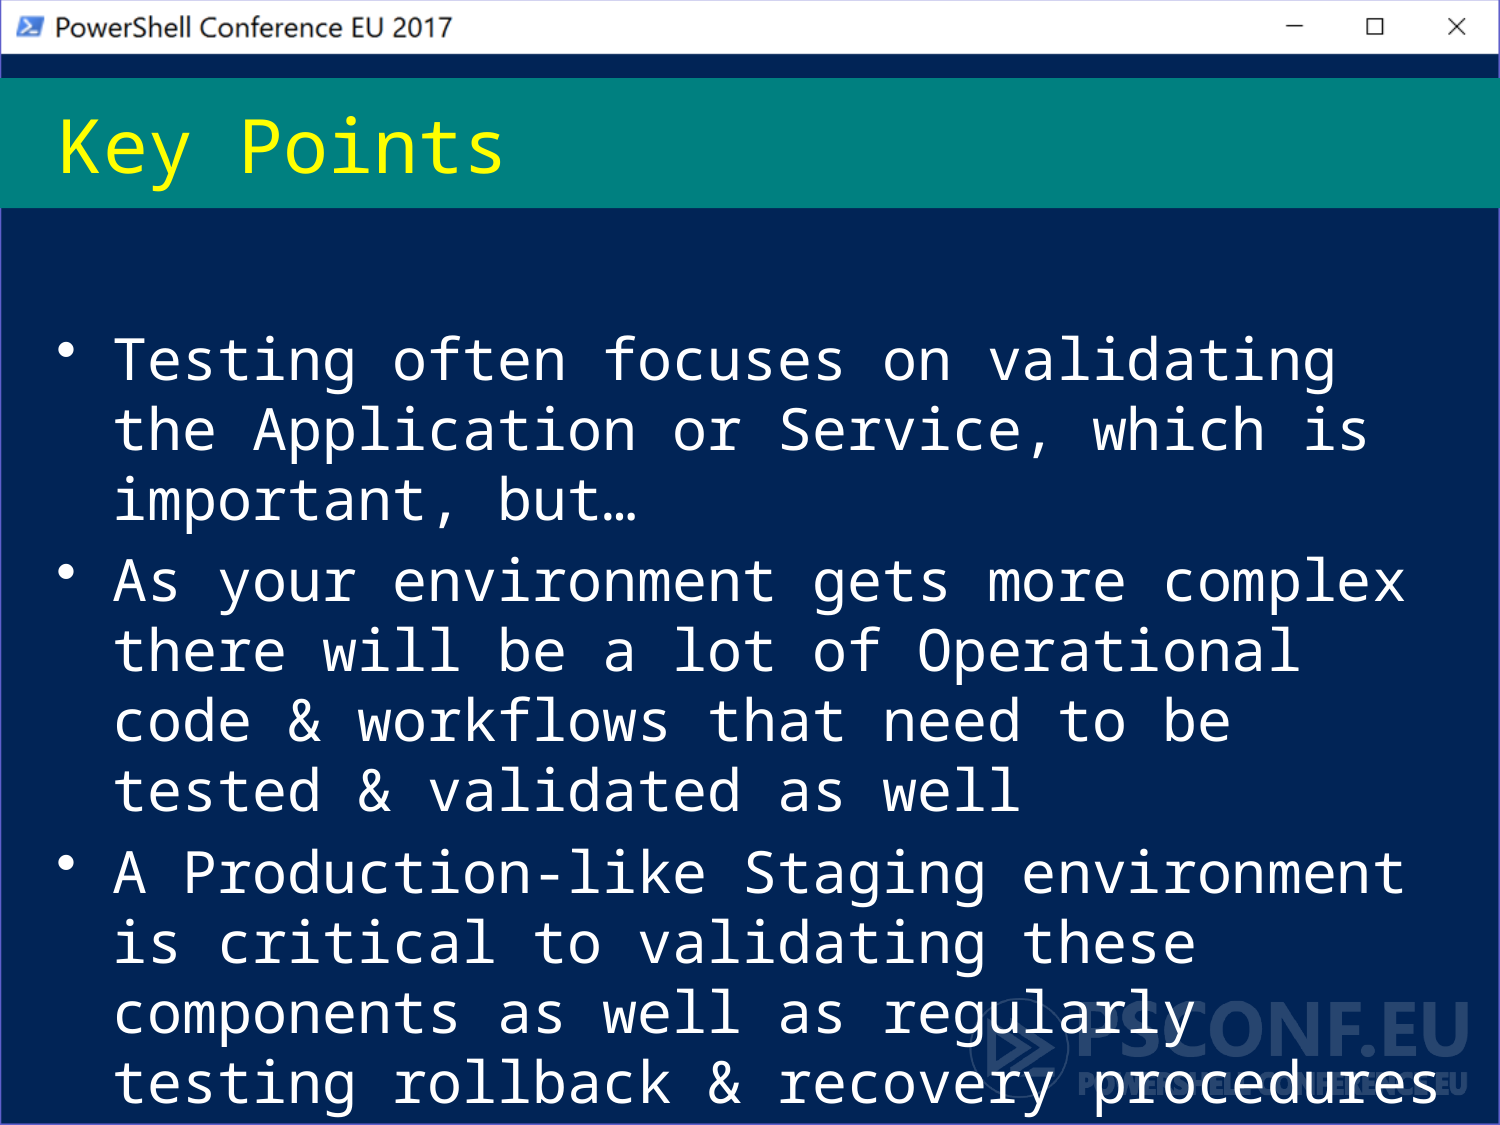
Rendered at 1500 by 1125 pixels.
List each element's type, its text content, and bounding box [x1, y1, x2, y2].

picture [0, 0, 1500, 78]
list Testing often focuses on validating the Application or Service, which is important, but… As your environment gets more complex there will be a lot of Operational code & workflows that need to be tested & validated as well A Production-like Staging environment is critical to validating these components as well as regularly testing rollback & recovery procedures [41, 314, 1459, 1035]
title Key Points [0, 78, 1500, 209]
picture [0, 209, 1500, 1125]
